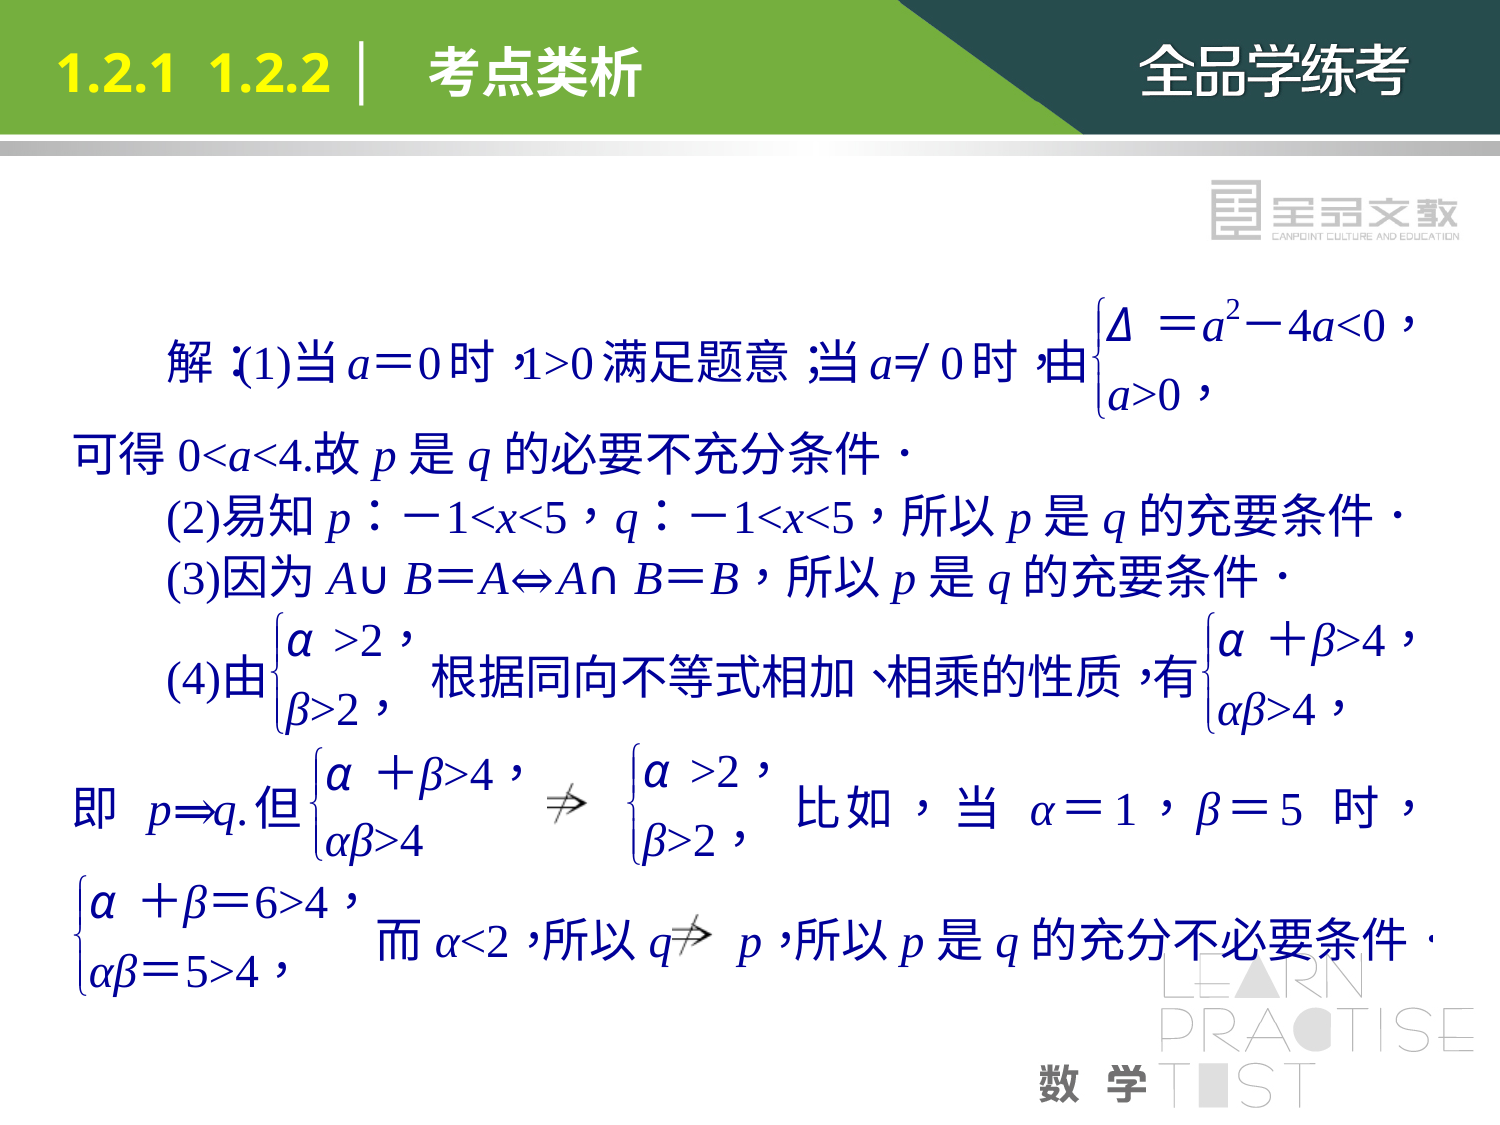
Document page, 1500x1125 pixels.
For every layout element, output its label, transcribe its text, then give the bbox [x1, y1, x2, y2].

picture [0, 0, 1500, 1125]
text_box 1.2.1 1.2.2 │ 考点类析 [41, 30, 1057, 111]
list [71, 292, 1436, 1125]
